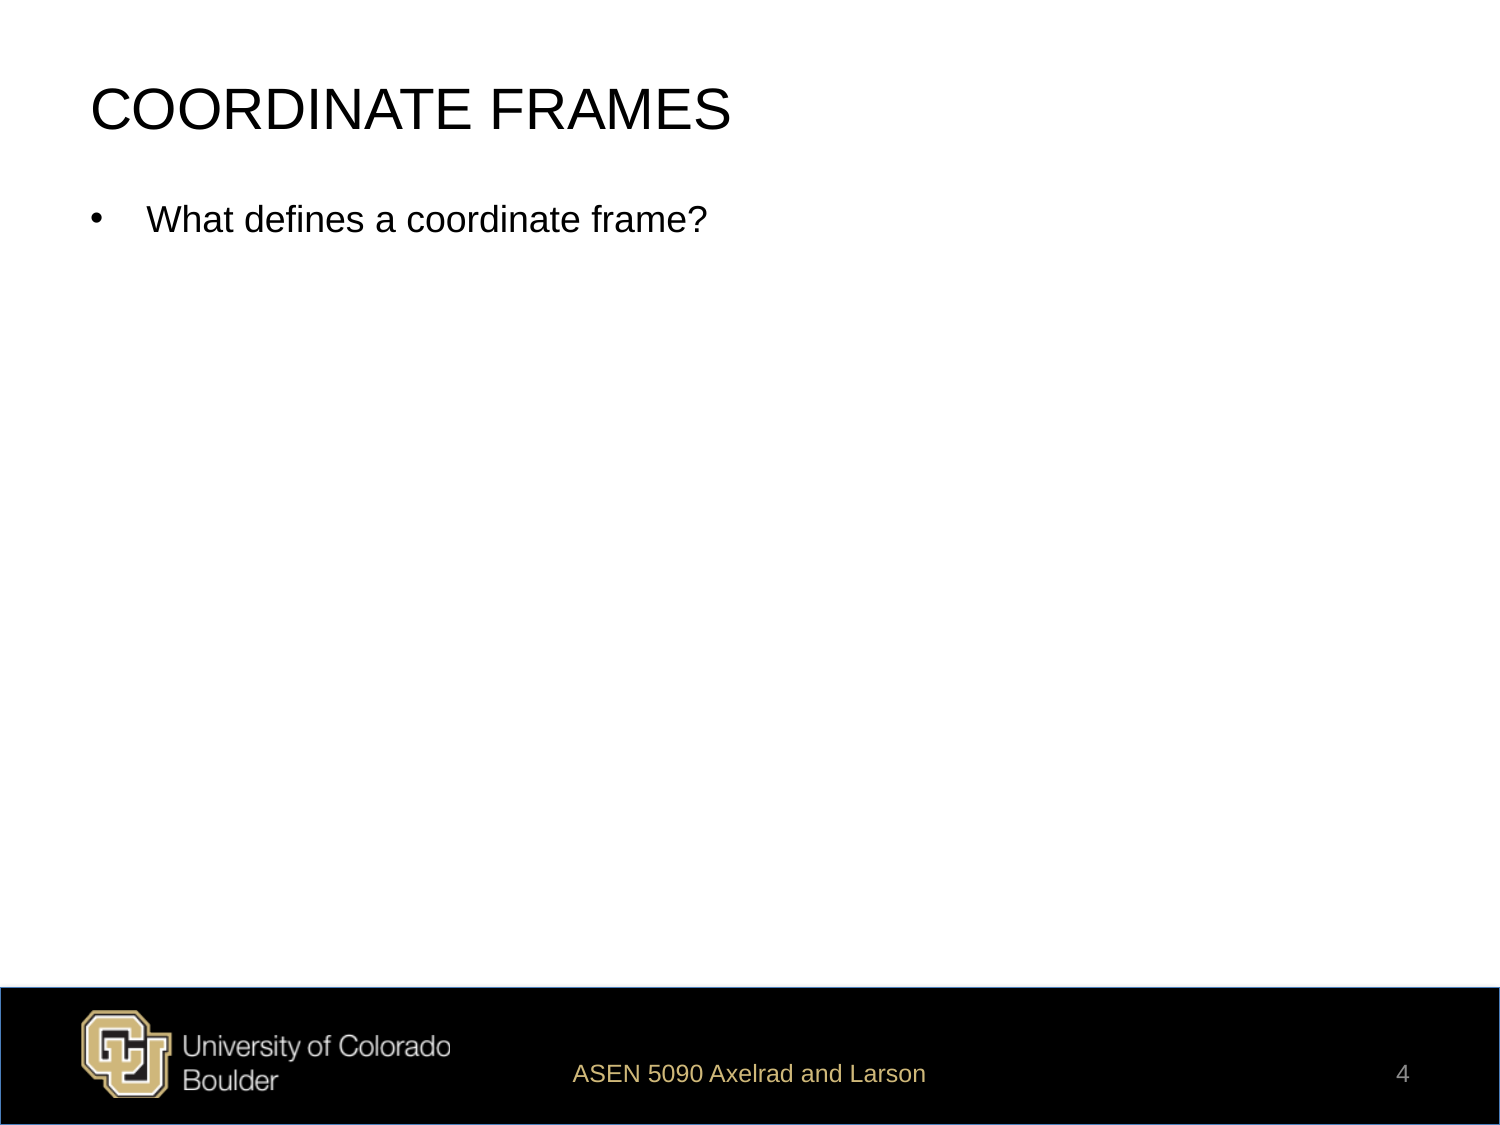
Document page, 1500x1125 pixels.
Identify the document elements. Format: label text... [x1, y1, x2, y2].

list What defines a coordinate frame? [75, 187, 1425, 963]
title COORDINATE FRAMES [75, 12, 1425, 187]
footer ASEN 5090 Axelrad and Larson [512, 1042, 988, 1103]
slide_number 4 [1074, 1042, 1425, 1103]
